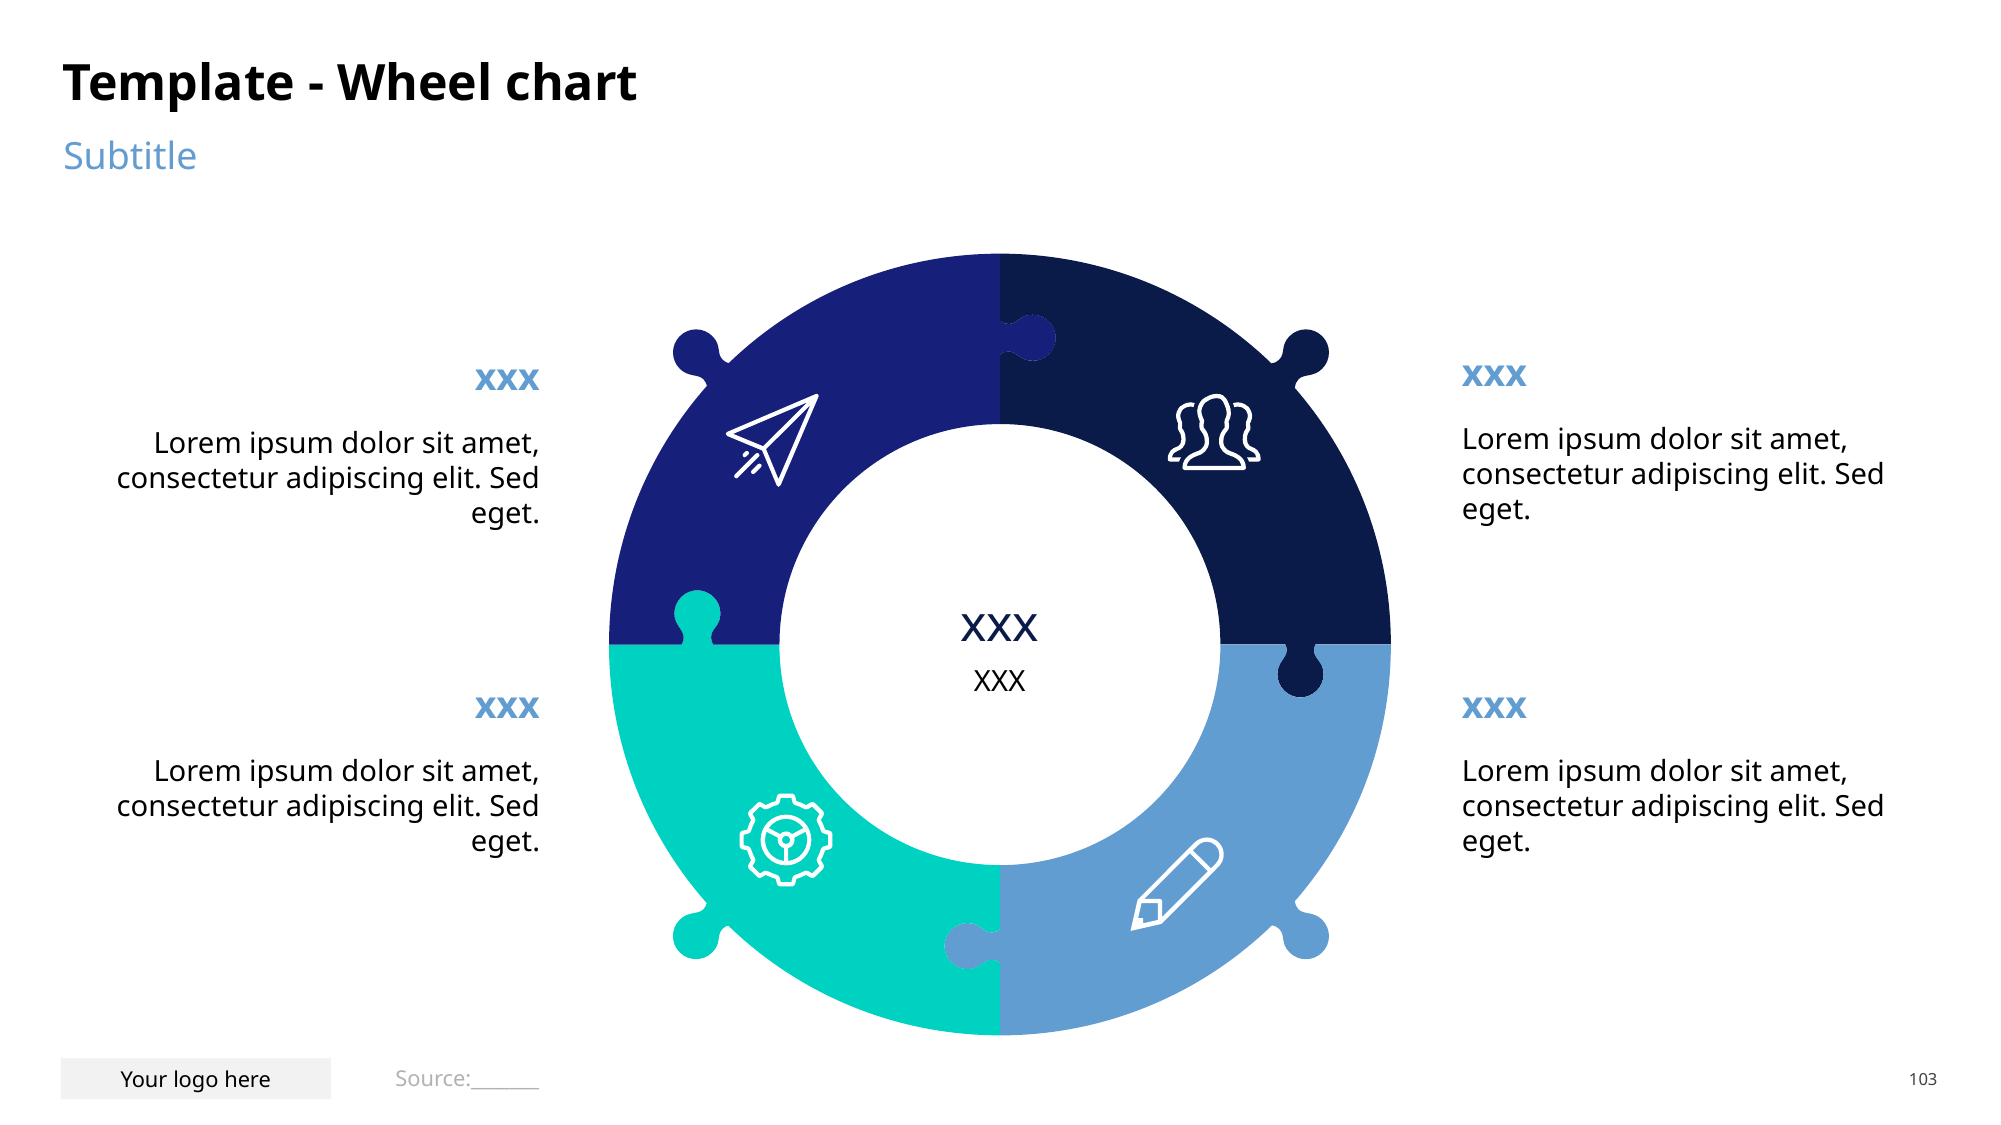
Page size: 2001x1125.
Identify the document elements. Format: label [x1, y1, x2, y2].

text_box [100, 353, 540, 531]
text_box [1461, 680, 1902, 859]
text_box [1461, 349, 1902, 527]
text_box [100, 680, 540, 859]
title [63, 62, 1937, 143]
footer [380, 1059, 1340, 1100]
text_box [608, 253, 1391, 1036]
list [63, 143, 1937, 227]
